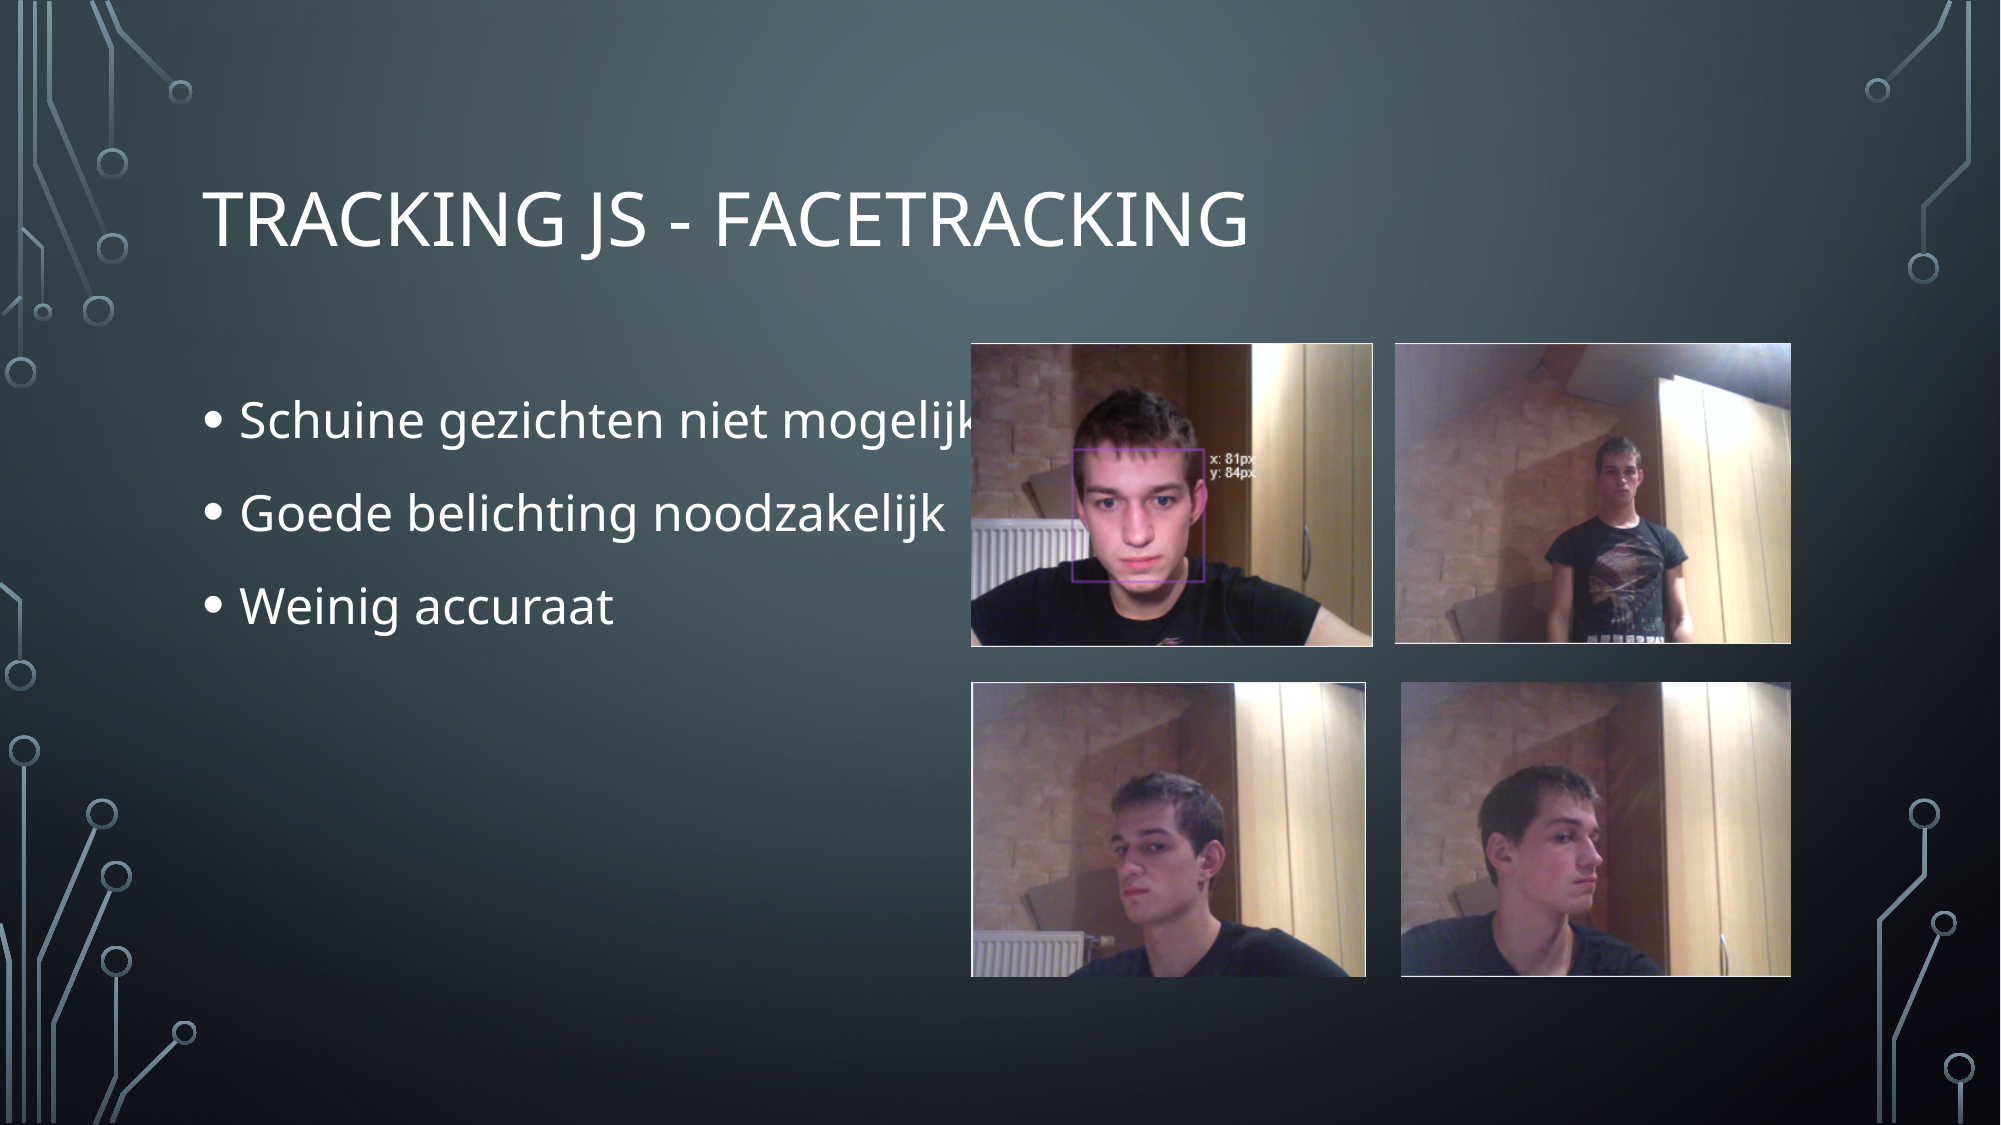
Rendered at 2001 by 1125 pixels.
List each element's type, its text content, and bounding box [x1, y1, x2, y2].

picture [1401, 682, 1791, 977]
picture [970, 682, 1366, 977]
picture [970, 343, 1373, 648]
list Schuine gezichten niet mogelijk Goede belichting noodzakelijk Weinig accuraat [187, 369, 1813, 950]
picture [1395, 343, 1791, 644]
title Tracking js - facetracking [187, 101, 1813, 344]
